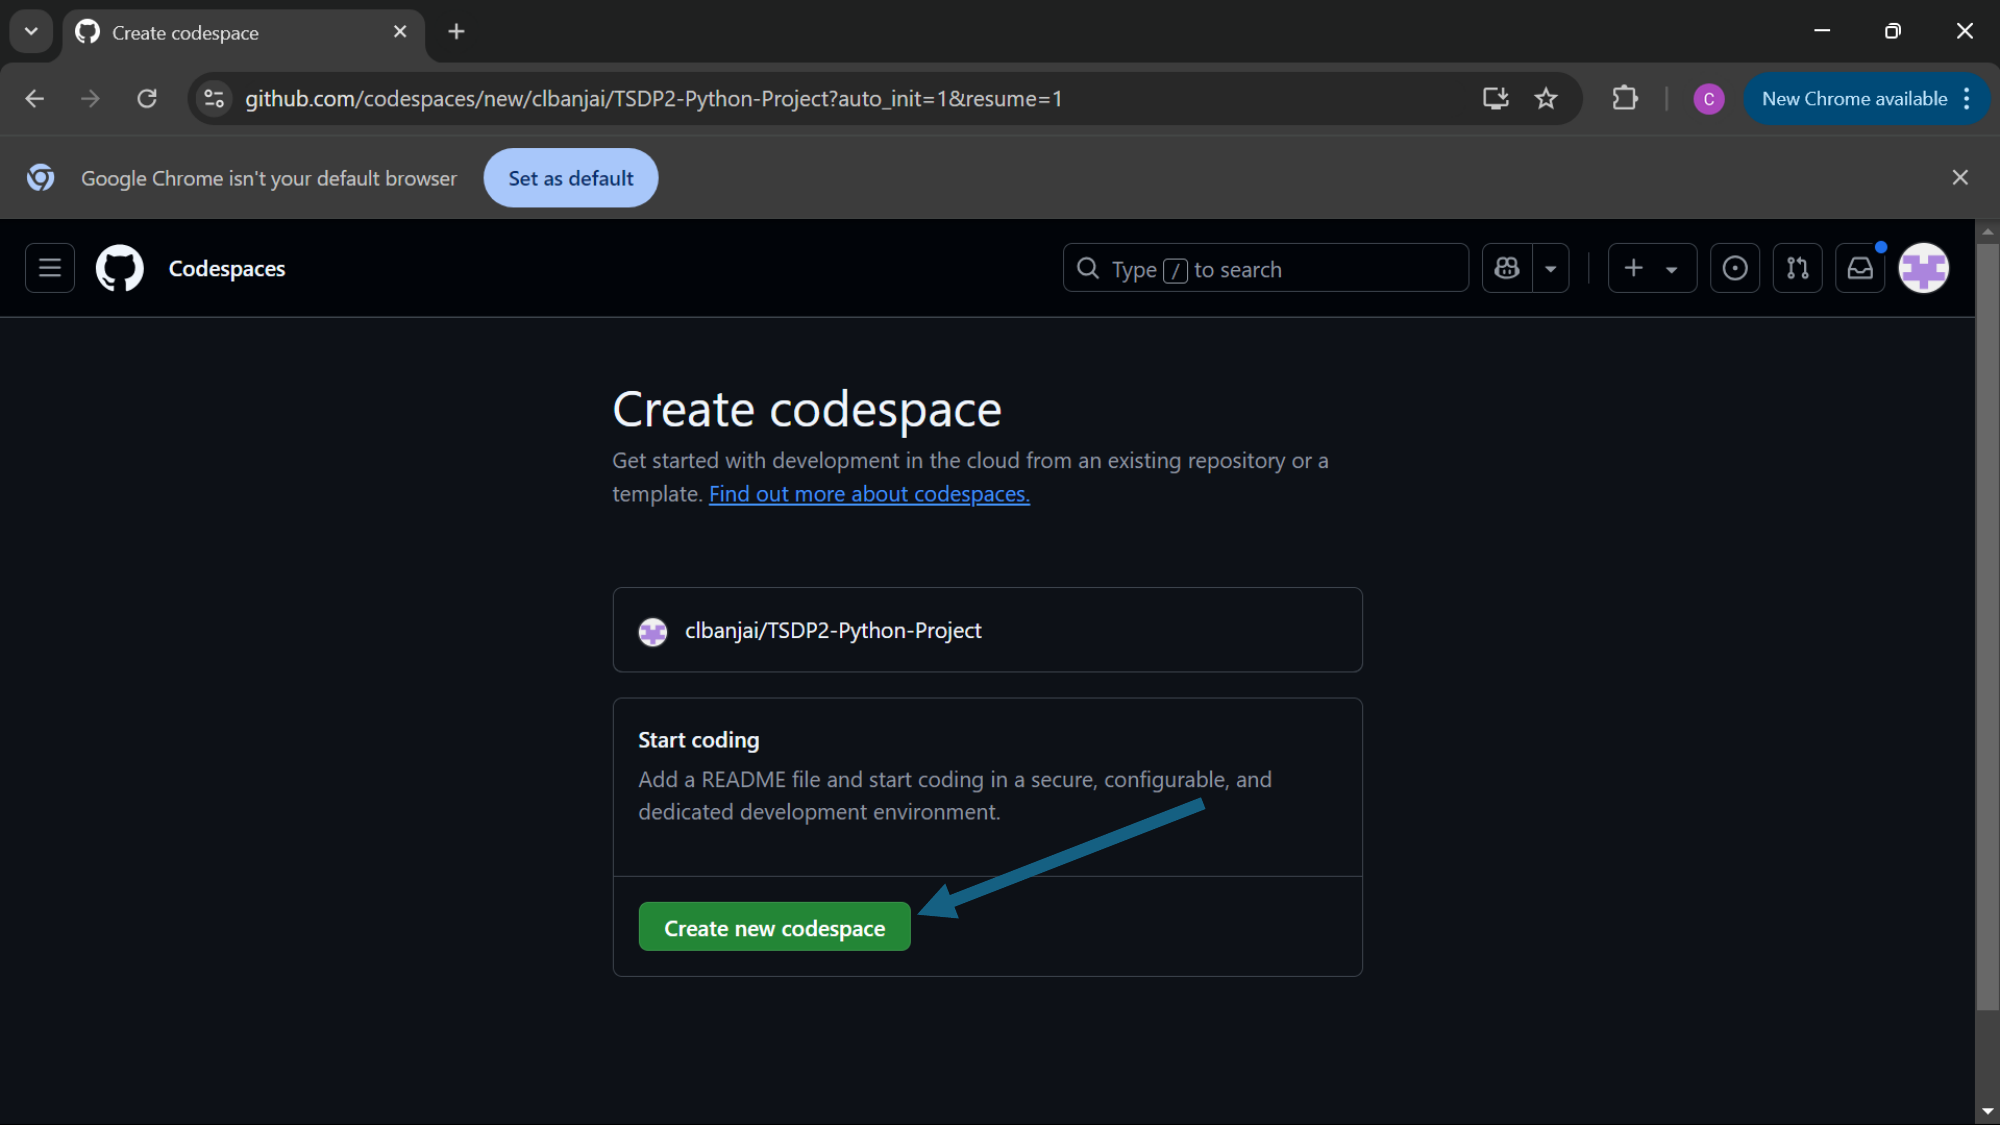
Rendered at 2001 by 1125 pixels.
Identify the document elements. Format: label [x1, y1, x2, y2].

picture [0, 0, 2000, 1125]
text_box [916, 802, 1204, 916]
